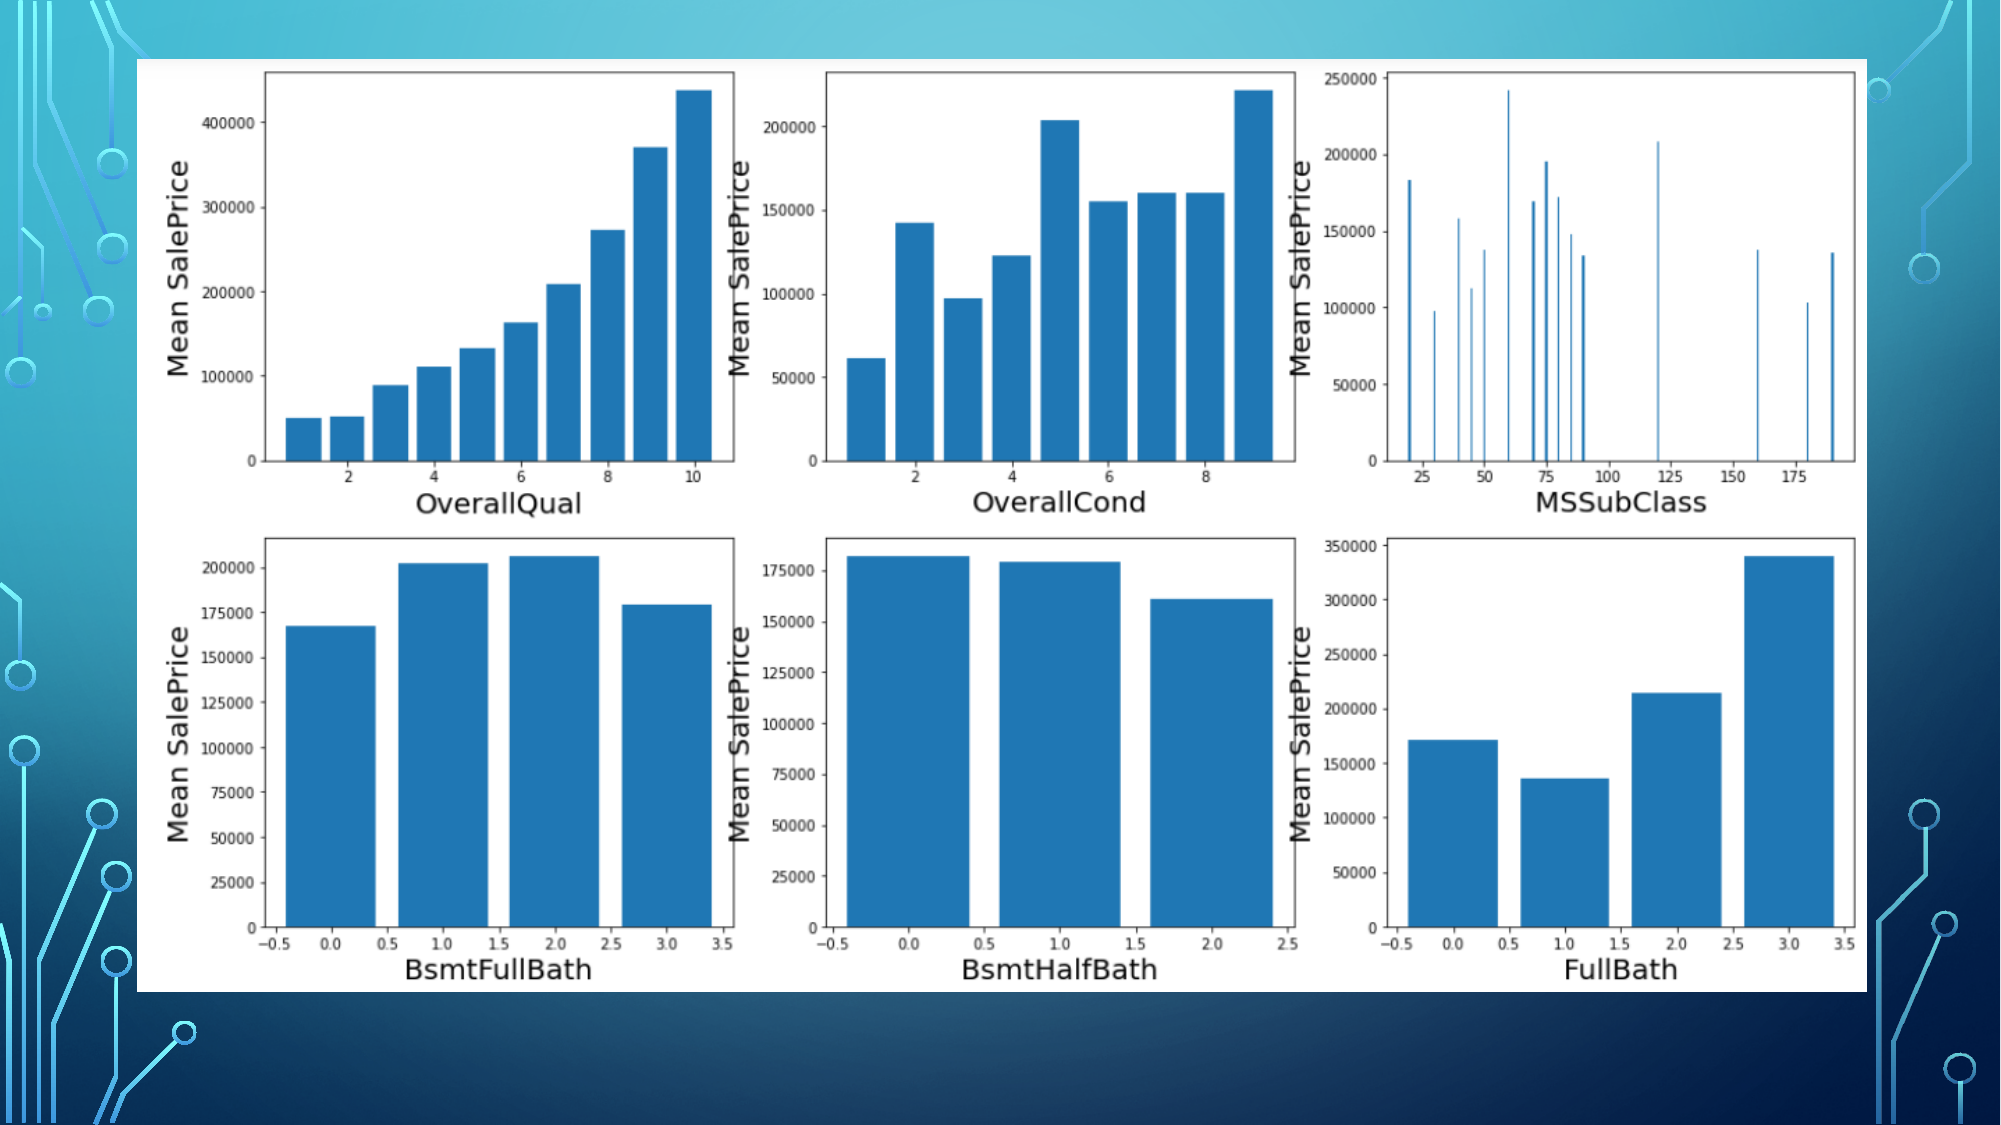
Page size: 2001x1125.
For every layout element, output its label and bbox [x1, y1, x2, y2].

picture [137, 59, 1867, 993]
